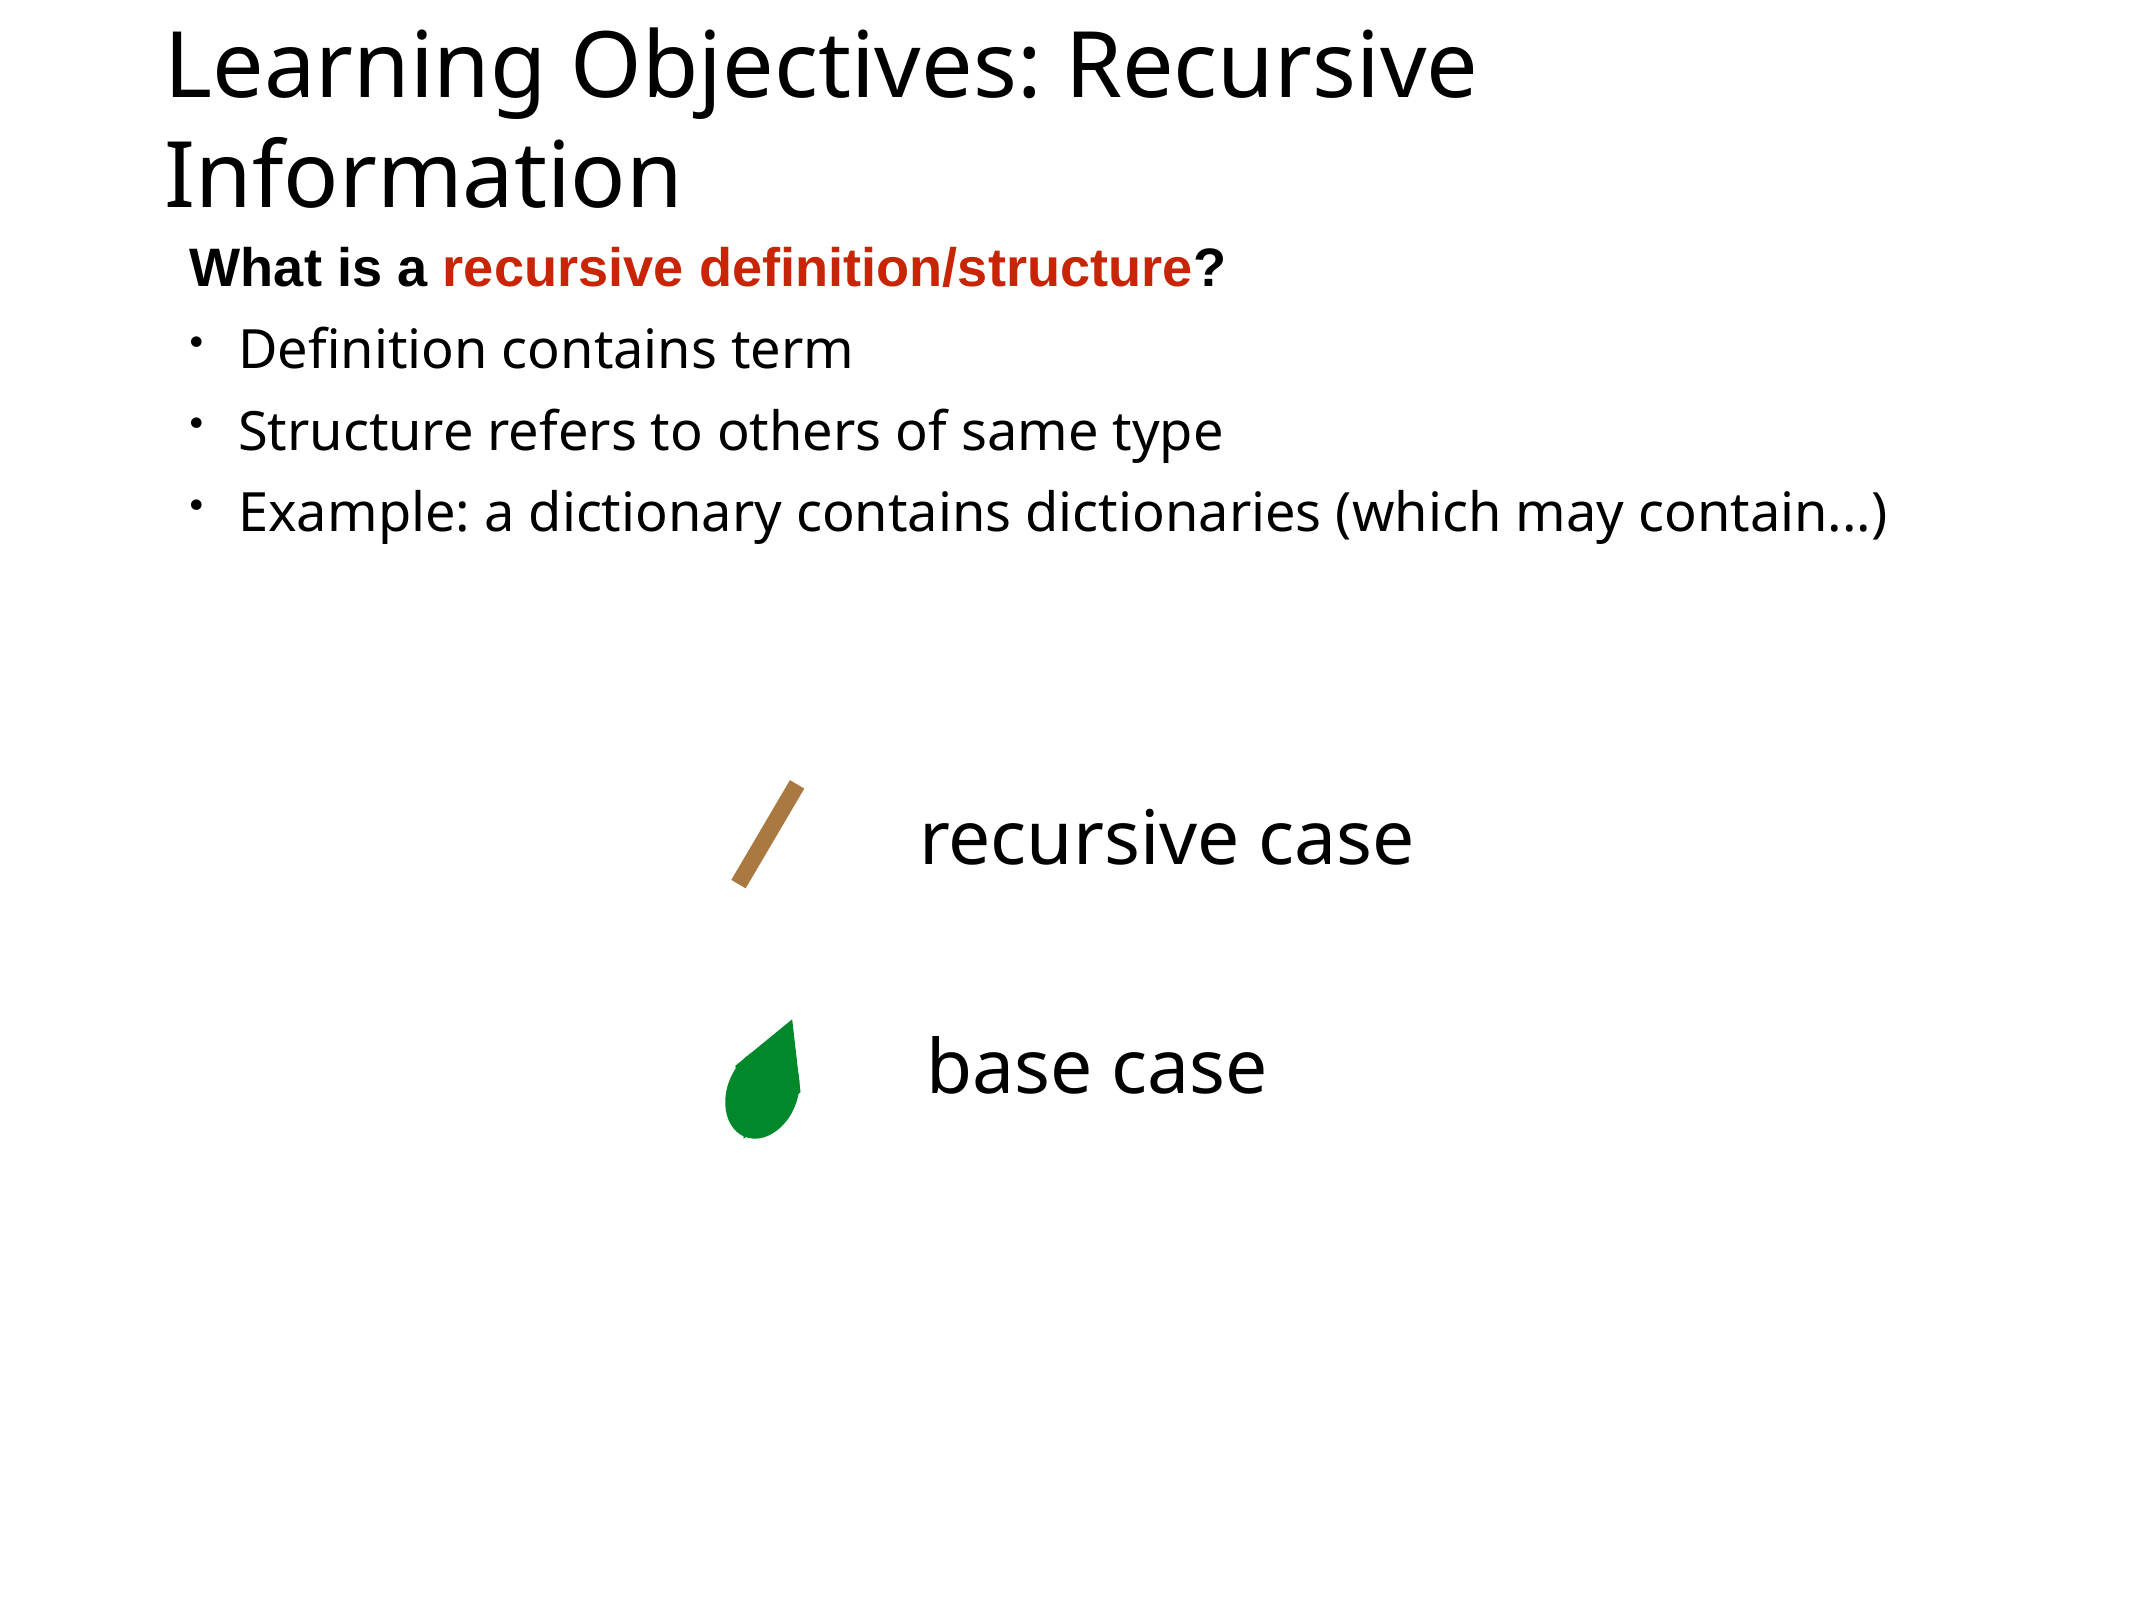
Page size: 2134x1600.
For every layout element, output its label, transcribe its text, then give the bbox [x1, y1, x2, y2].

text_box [732, 1014, 804, 1144]
title Learning Objectives: Recursive Information [156, 41, 1978, 191]
text_box recursive case [910, 781, 1424, 888]
list What is a recursive definition/structure? Definition contains term Structure refers to others of same type Example: a dictionary contains dictionaries (which may contain...) [156, 224, 2086, 609]
text_box base case [917, 1010, 1277, 1117]
